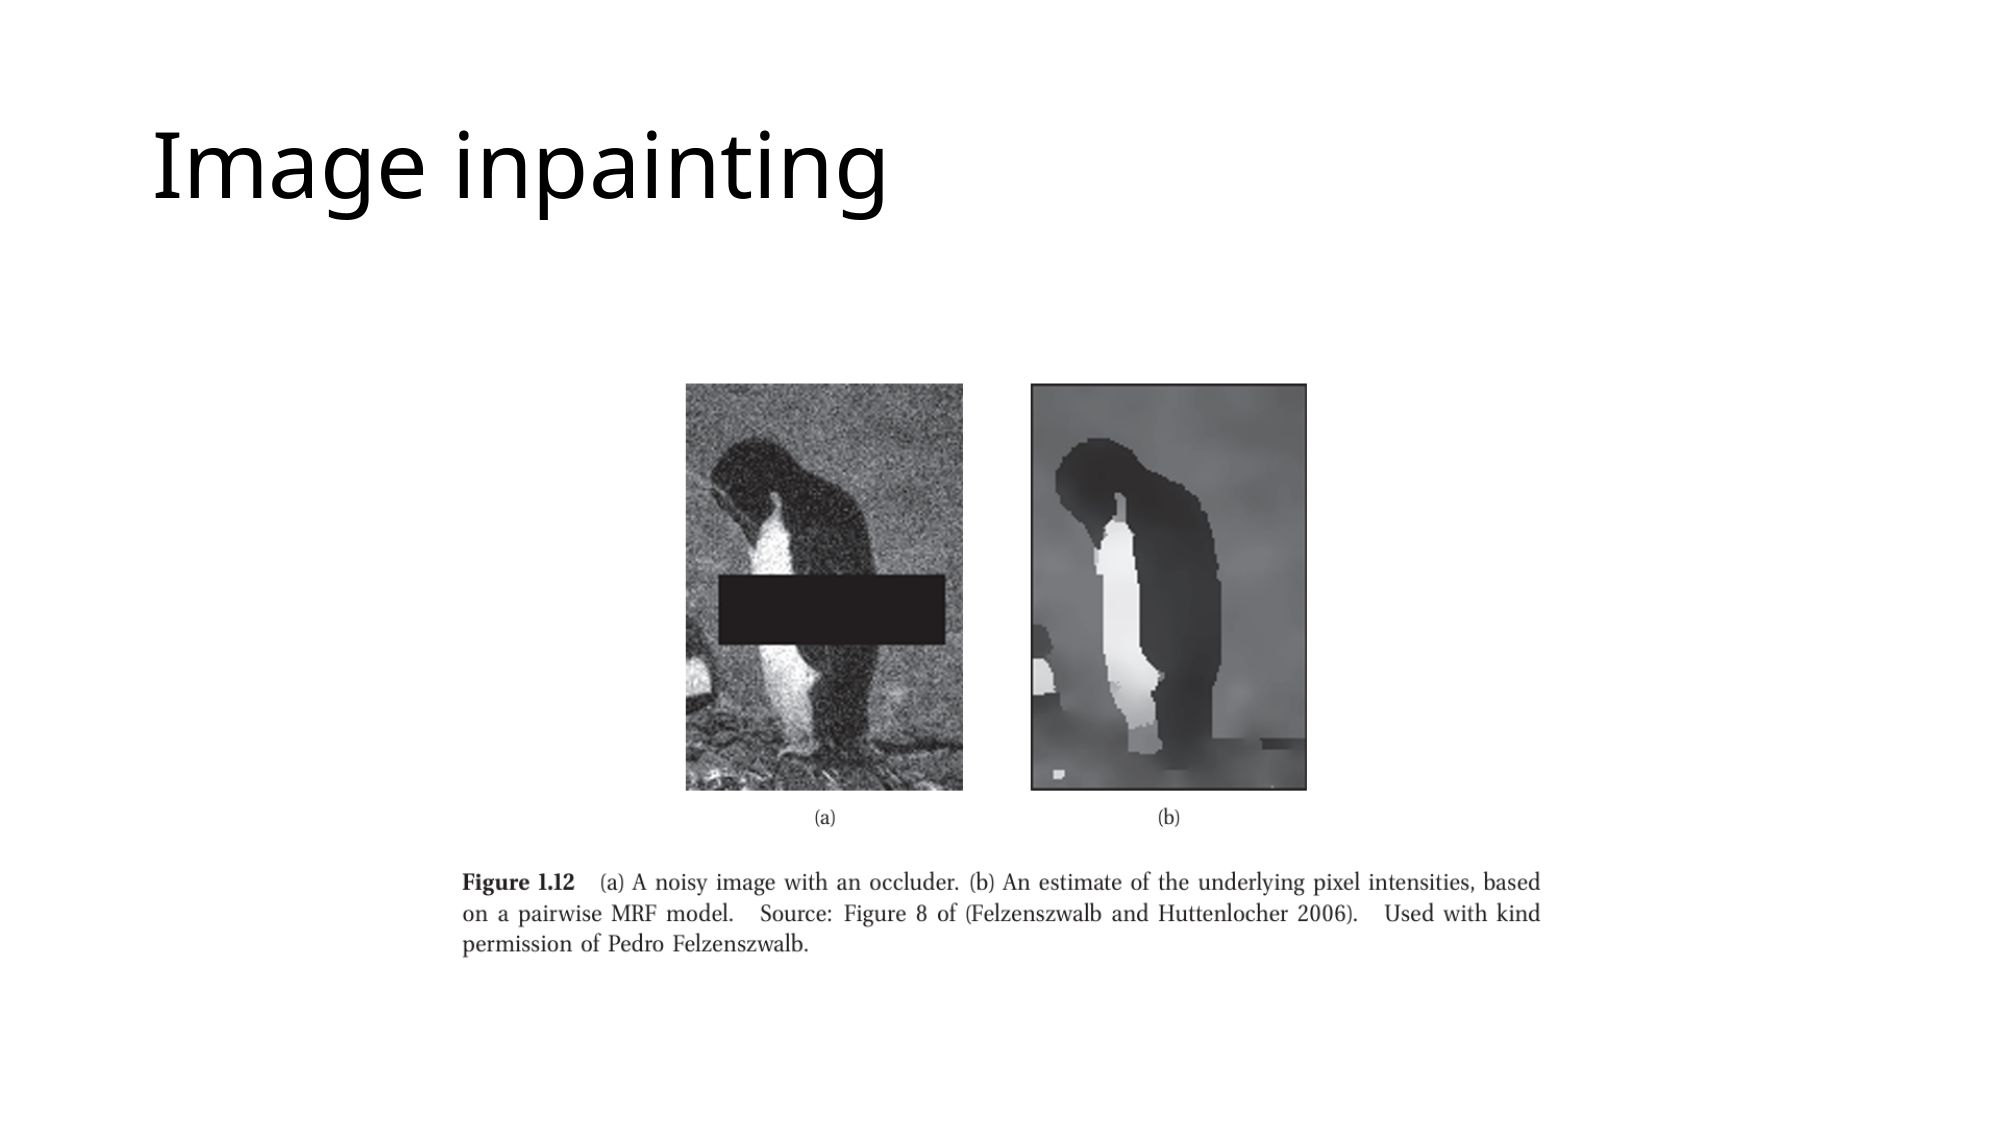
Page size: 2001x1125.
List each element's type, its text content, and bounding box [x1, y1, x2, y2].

title Image inpainting [137, 59, 1863, 278]
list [393, 347, 1607, 965]
